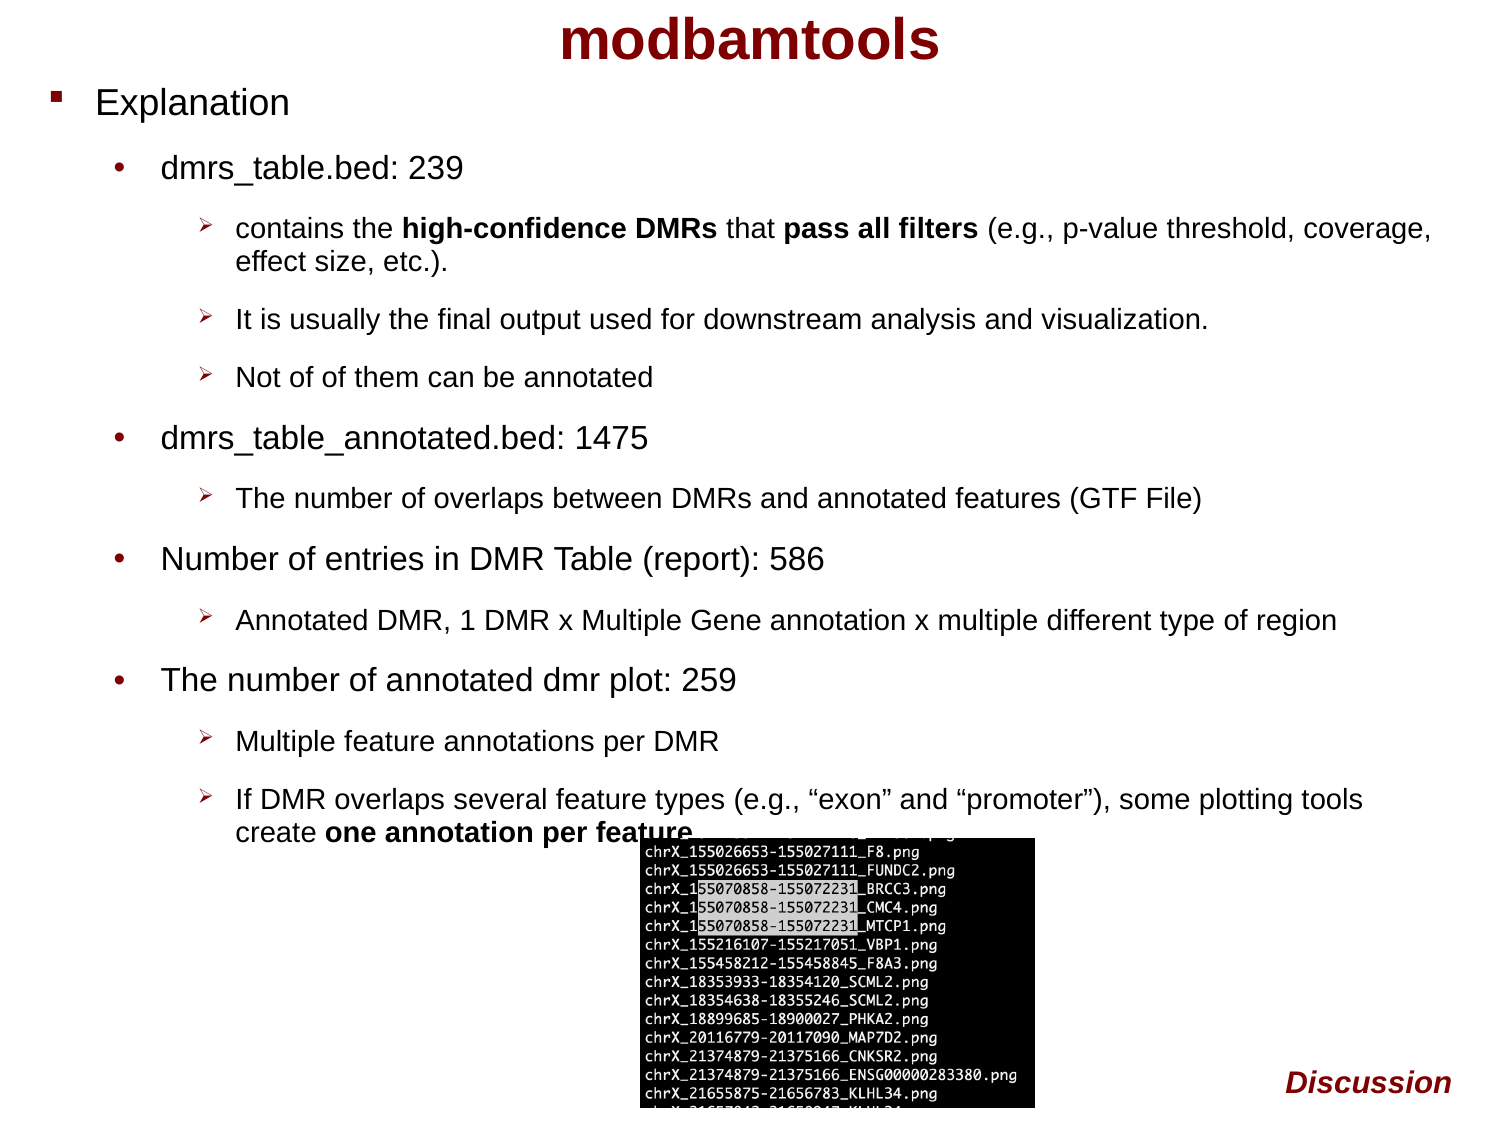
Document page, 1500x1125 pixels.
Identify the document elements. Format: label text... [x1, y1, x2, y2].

list Explanation dmrs_table.bed: 239 contains the high-confidence DMRs that pass all filters (e.g., p-value threshold, coverage, effect size, etc.). It is usually the final output used for downstream analysis and visualization. Not of of them can be annotated dmrs_table_annotated.bed: 1475 The number of overlaps between DMRs and annotated features (GTF File) Number of entries in DMR Table (report): 586 Annotated DMR, 1 DMR x Multiple Gene annotation x multiple different type of region The number of annotated dmr plot: 259 Multiple feature annotations per DMR If DMR overlaps several feature types (e.g., “exon” and “promoter”), some plotting tools create one annotation per feature. [32, 73, 1468, 934]
title modbamtools [75, 17, 1425, 64]
picture [640, 838, 1035, 1109]
